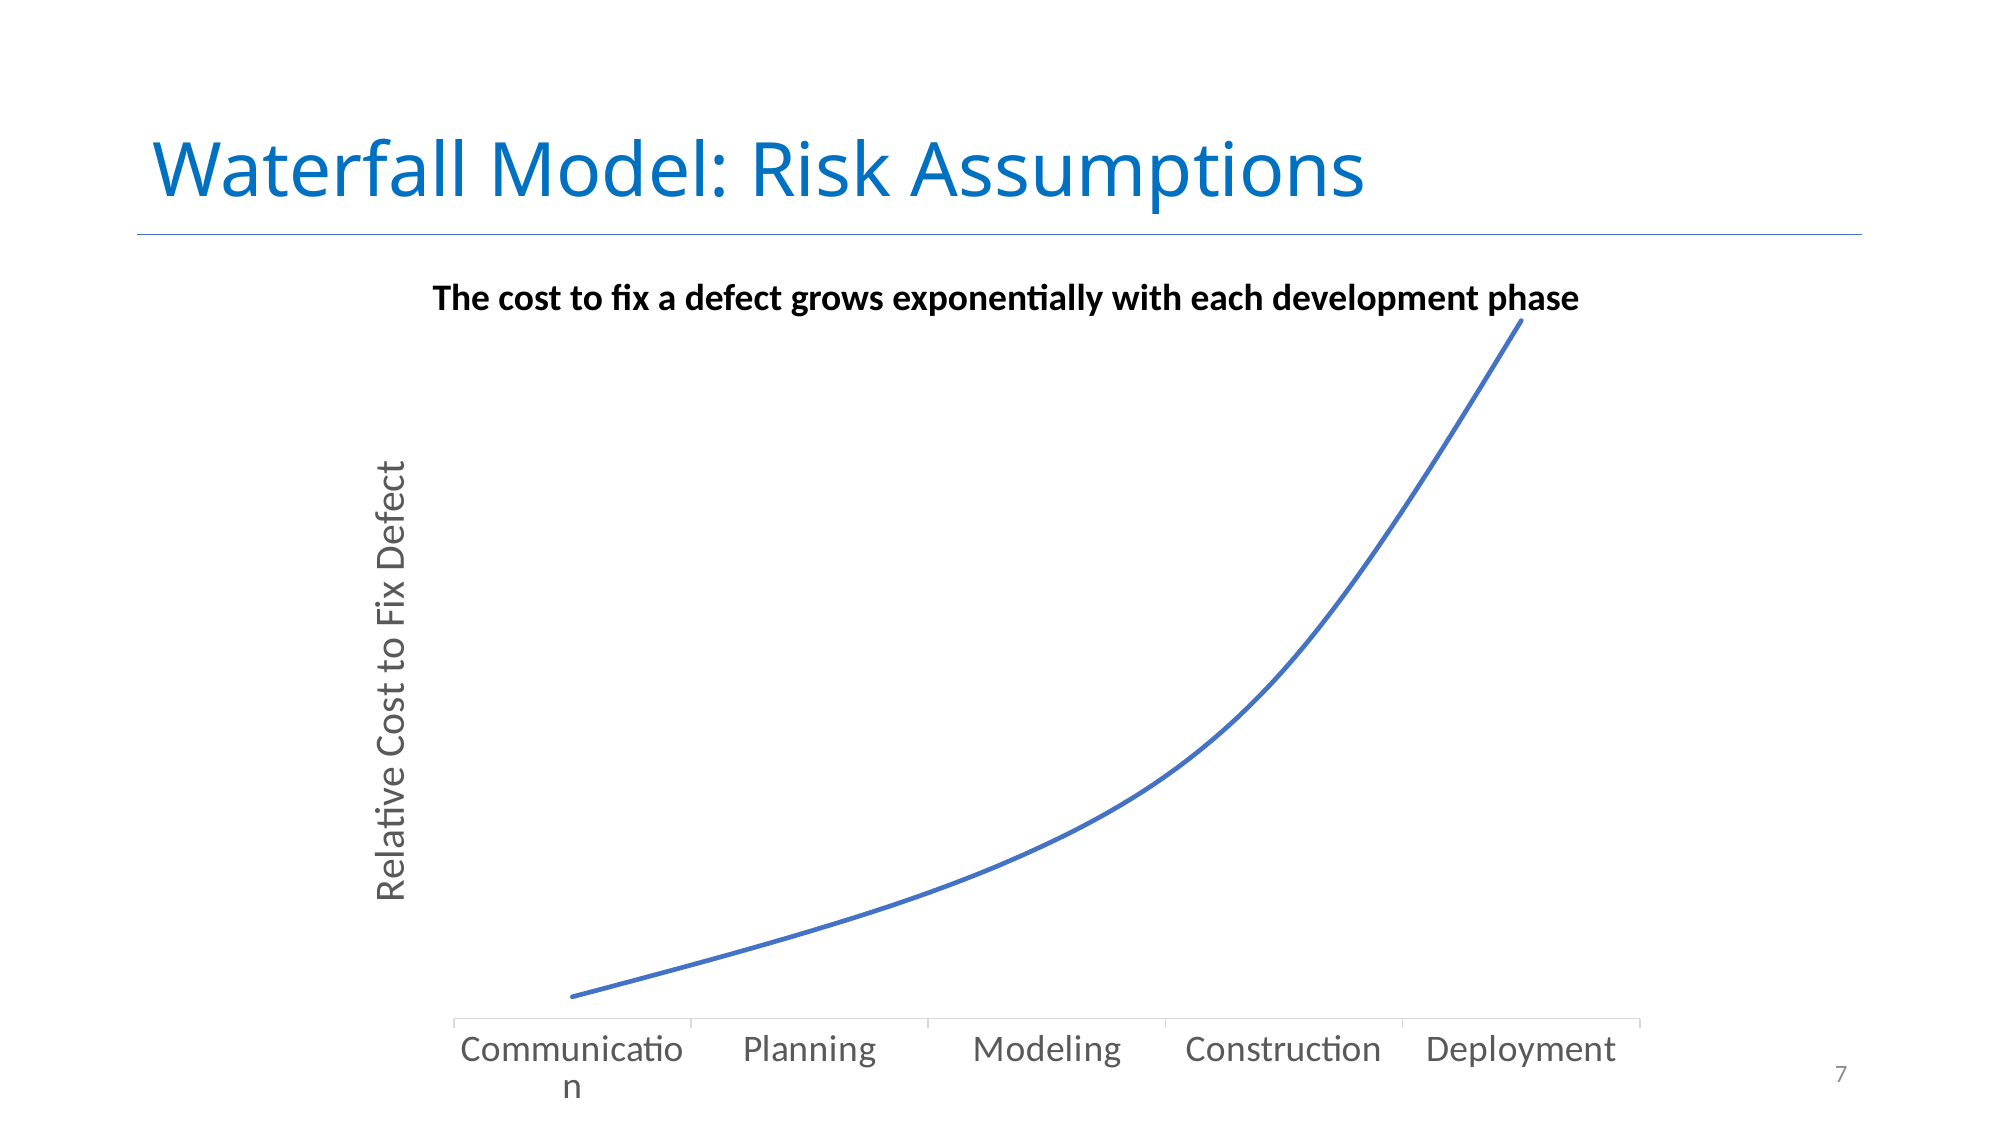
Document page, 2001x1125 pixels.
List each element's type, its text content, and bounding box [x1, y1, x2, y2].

slide_number 7 [1667, 1042, 1863, 1103]
title Waterfall Model: Risk Assumptions [137, 3, 1863, 221]
chart [333, 237, 1667, 1125]
text_box The cost to fix a defect grows exponentially with each development phase [416, 219, 1584, 237]
